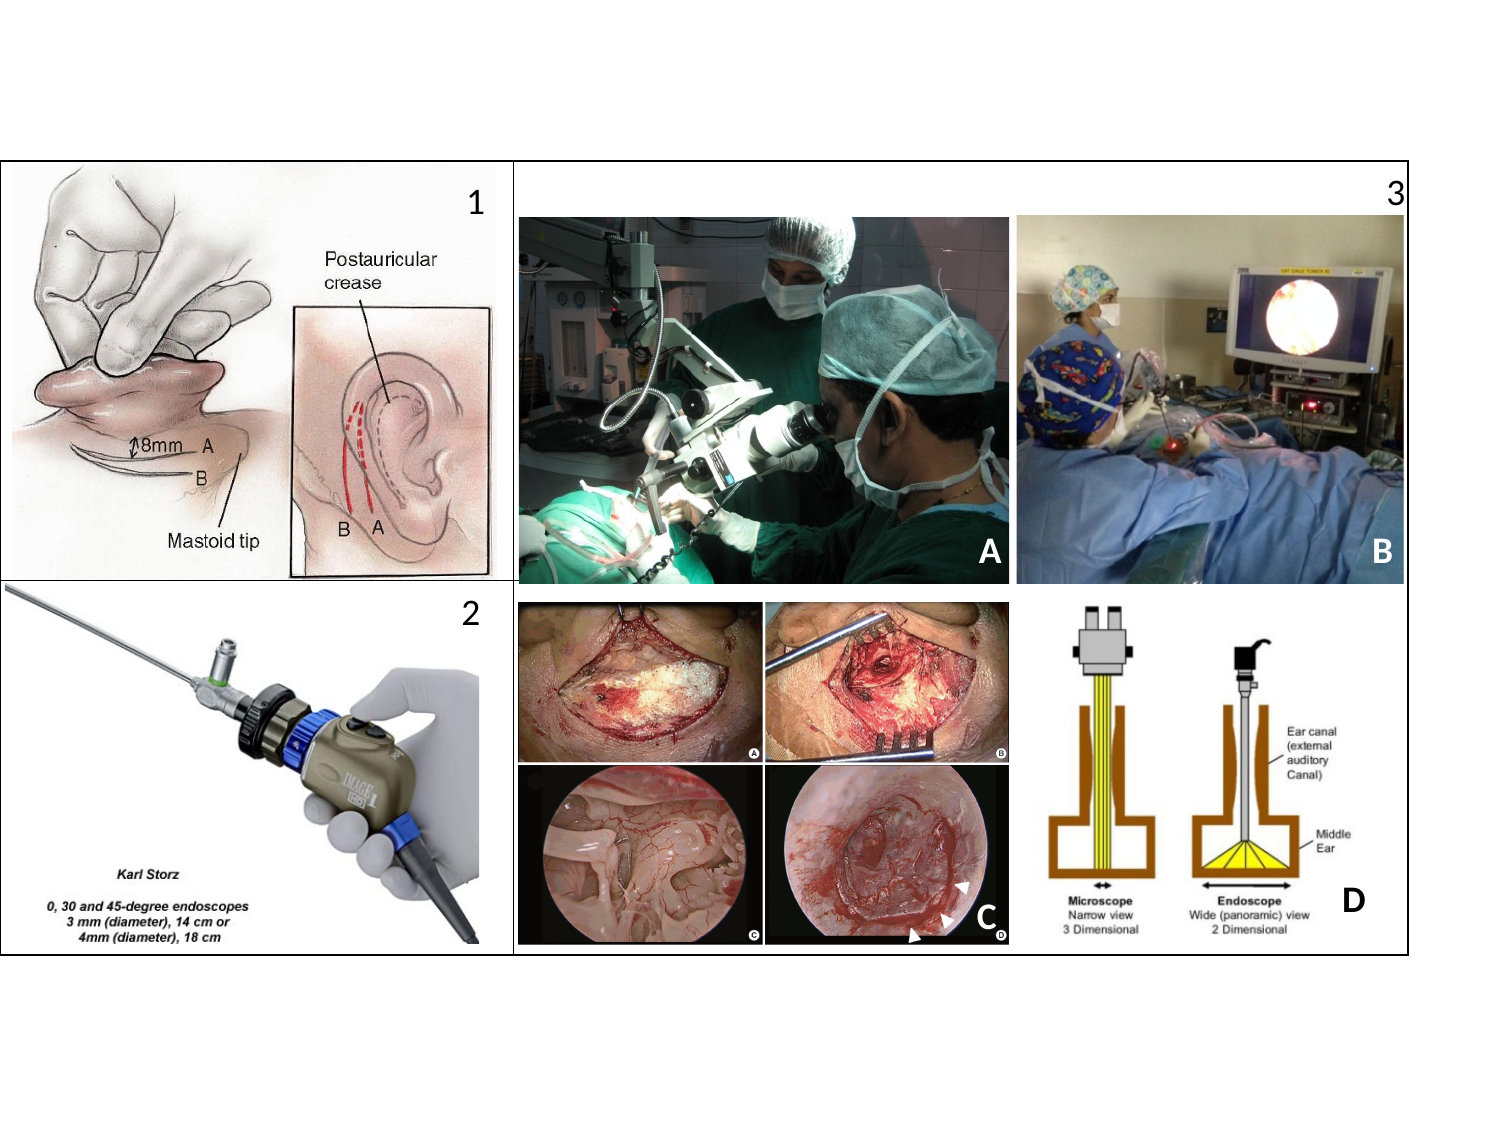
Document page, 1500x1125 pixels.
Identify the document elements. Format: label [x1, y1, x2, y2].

text_box [0, 160, 1439, 956]
